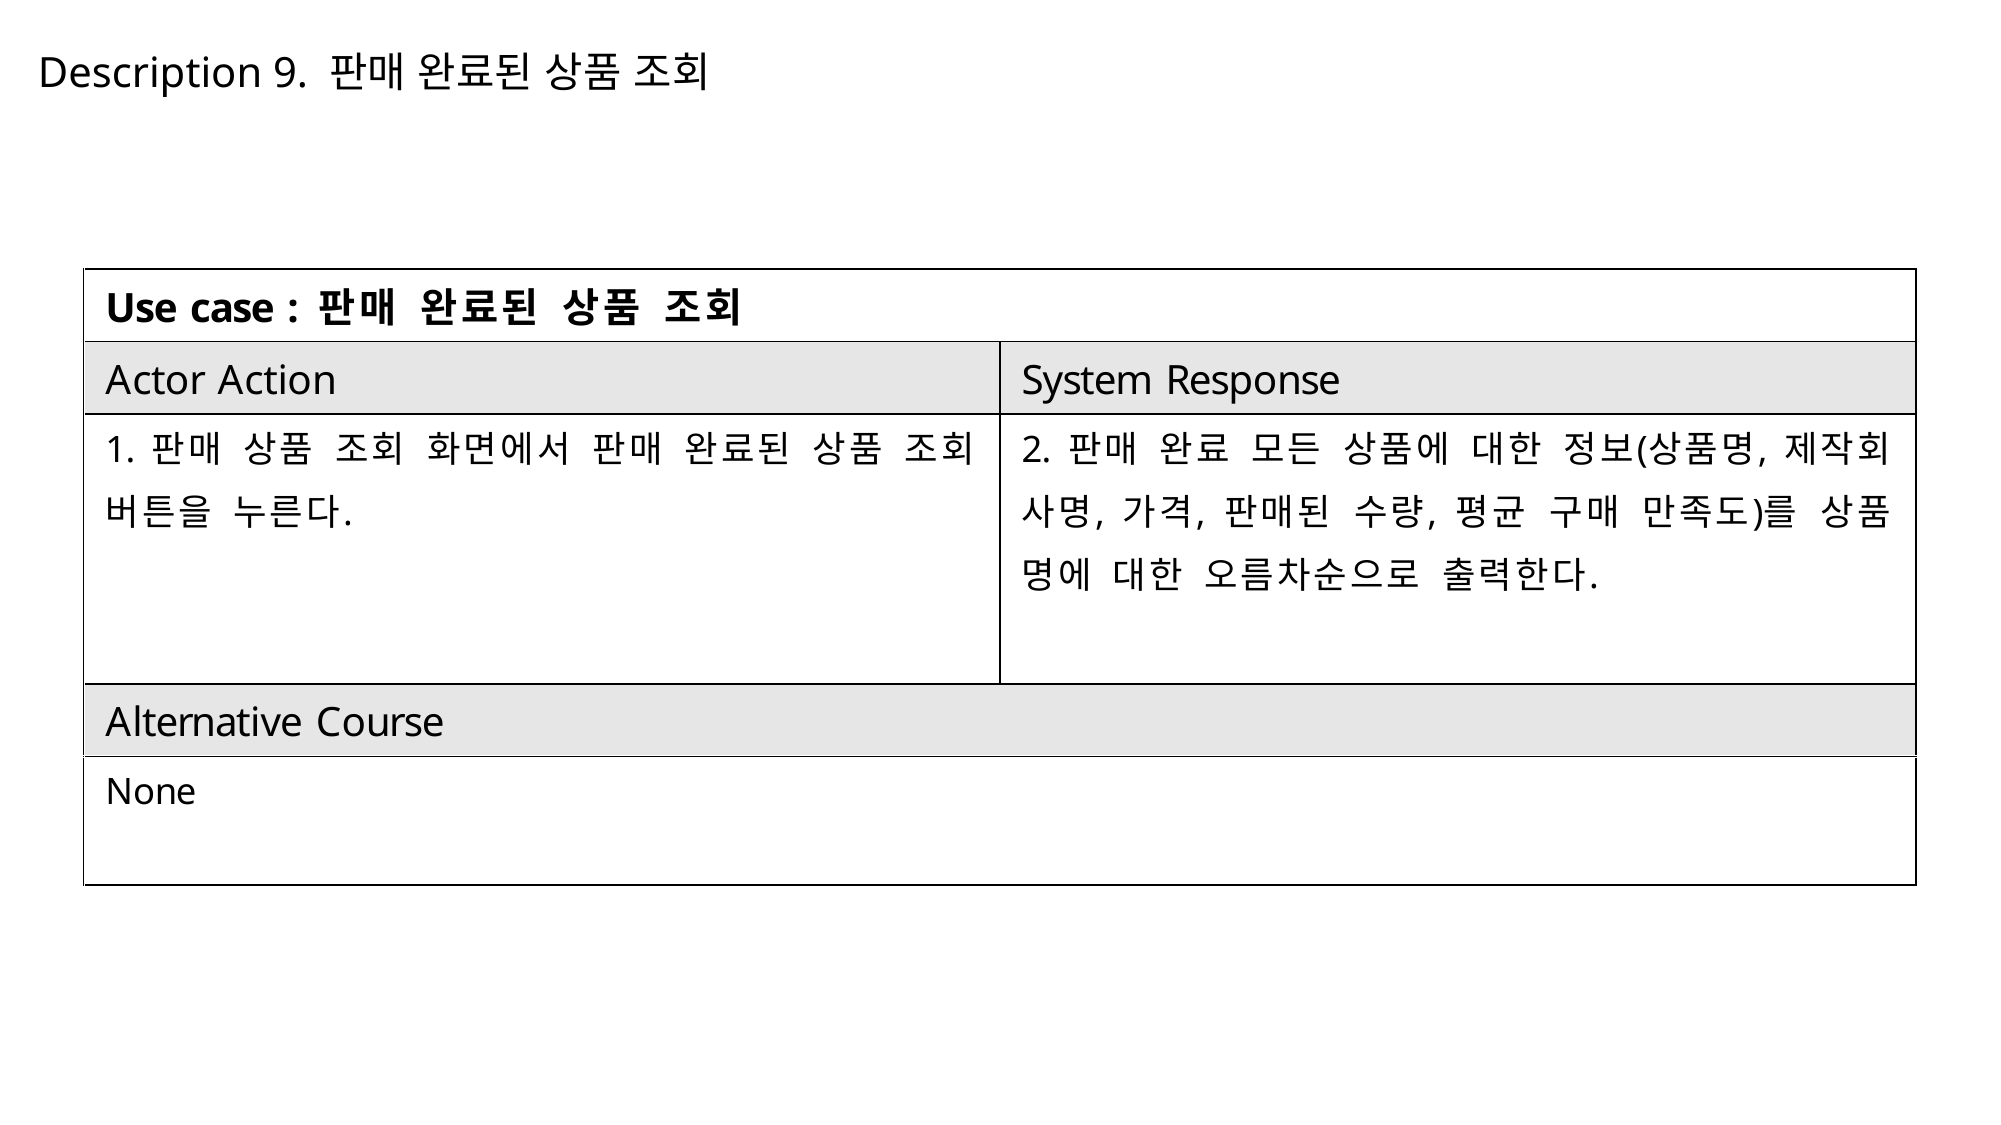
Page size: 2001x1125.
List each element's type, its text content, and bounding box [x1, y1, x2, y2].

picture [82, 268, 1918, 995]
text_box Description 9. 판매 완료된 상품 조회 [22, 0, 1725, 149]
